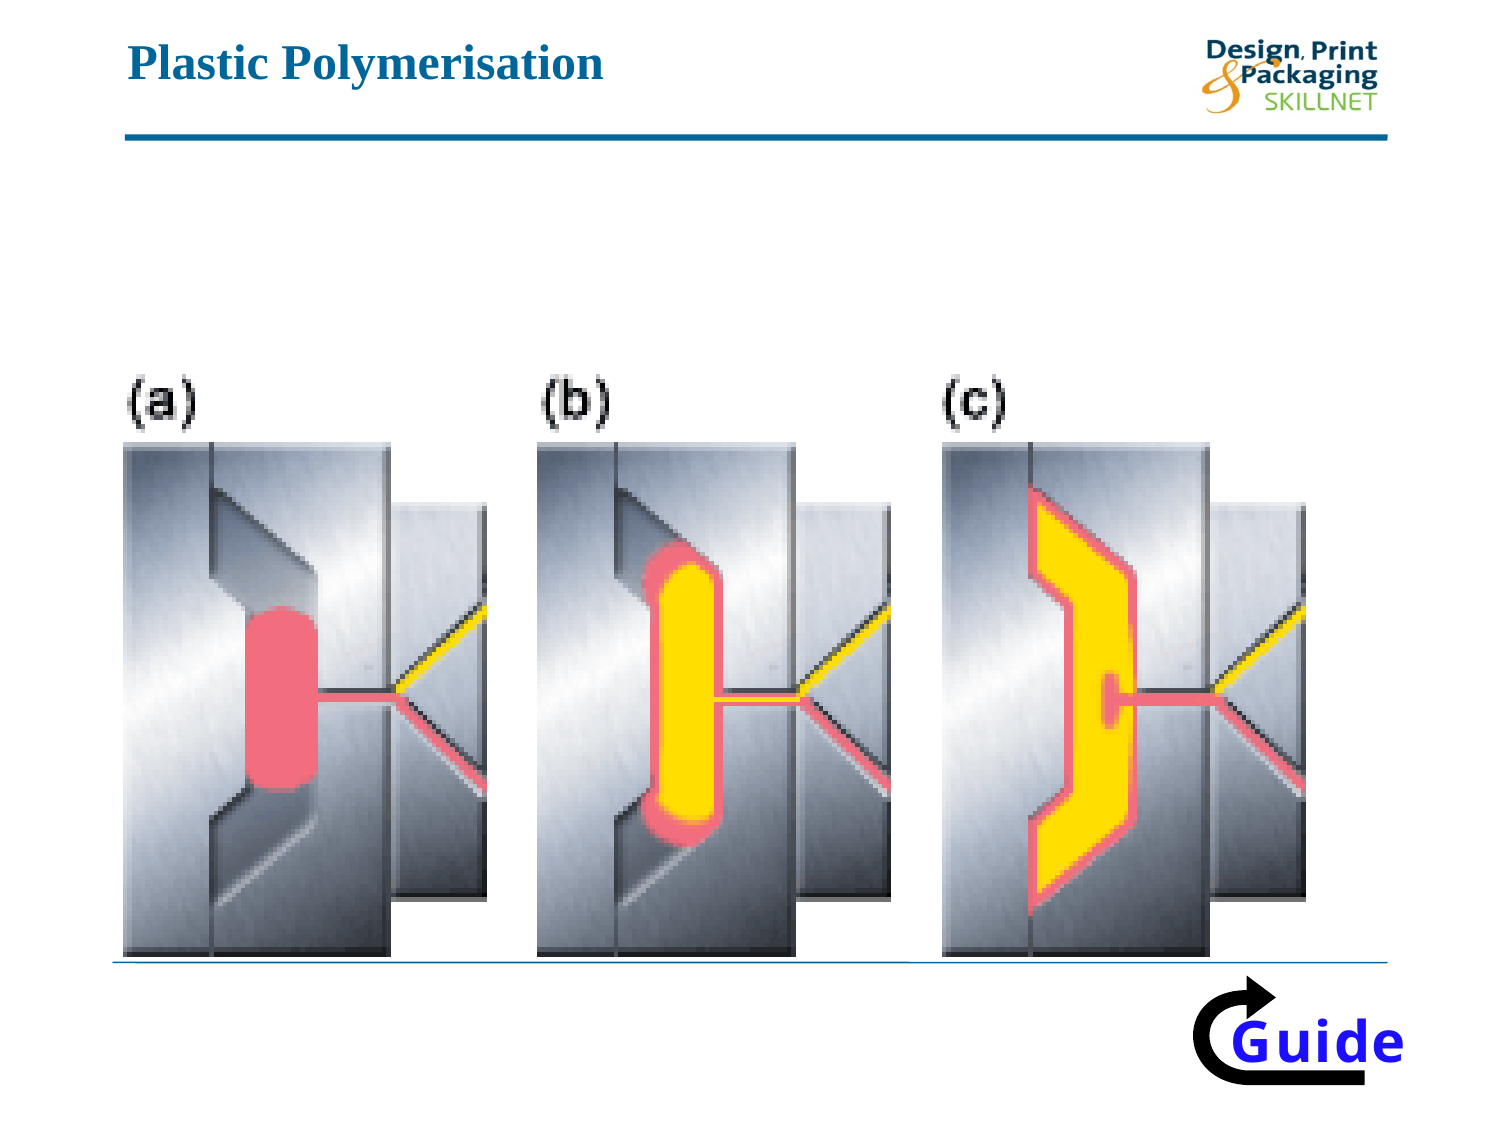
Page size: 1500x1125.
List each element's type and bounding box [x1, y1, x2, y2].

picture [1192, 31, 1387, 121]
picture [123, 361, 1306, 957]
